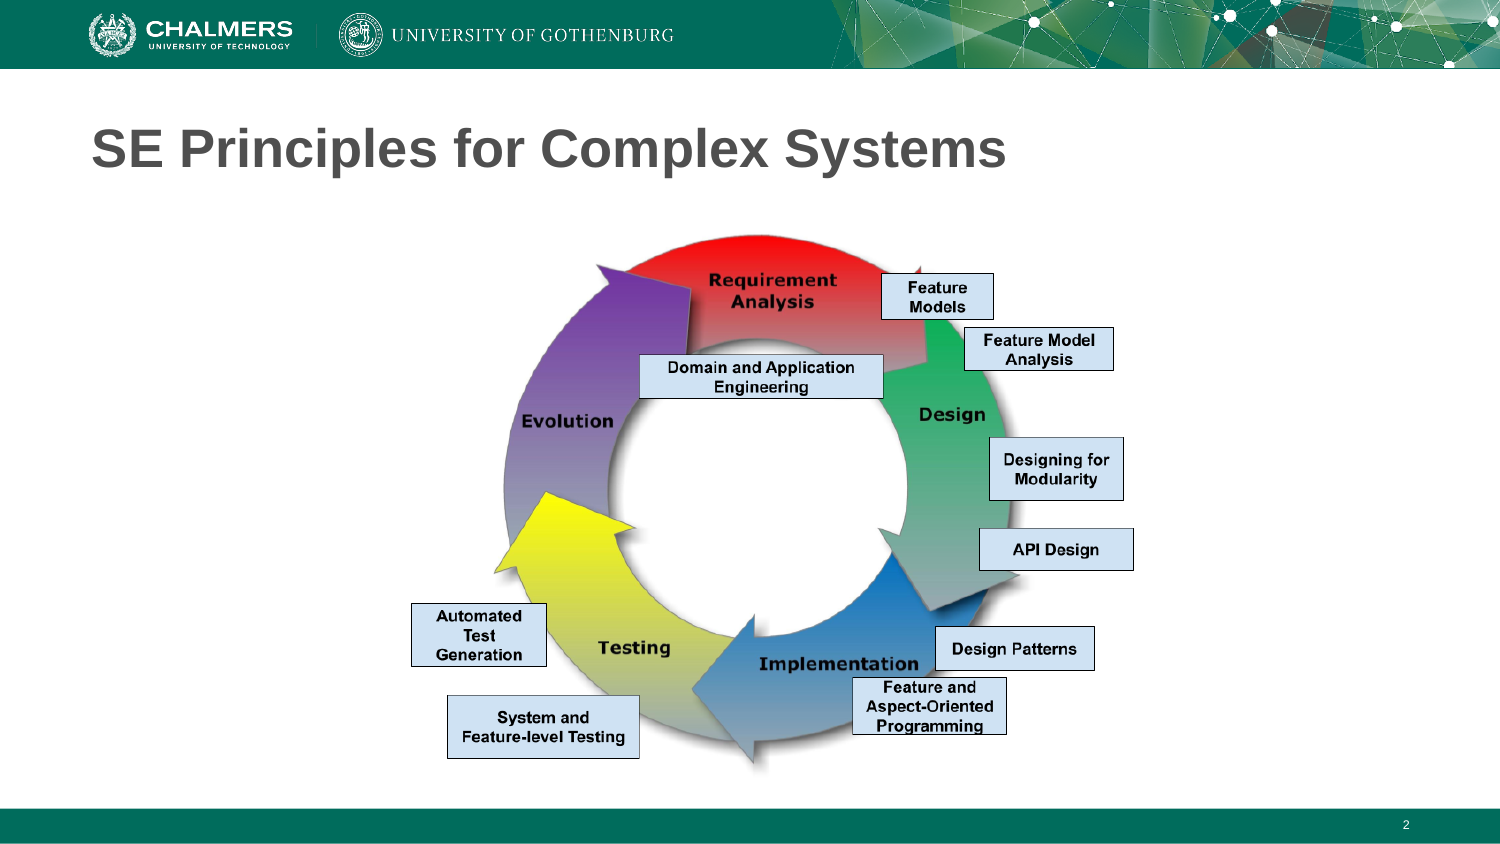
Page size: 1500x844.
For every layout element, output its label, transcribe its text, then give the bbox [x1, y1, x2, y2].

slide_number ‹#› [1074, 809, 1425, 844]
picture [64, 0, 696, 85]
picture [759, 0, 1500, 68]
picture [342, 210, 1158, 794]
title SE Principles for Complex Systems [76, 100, 1425, 211]
